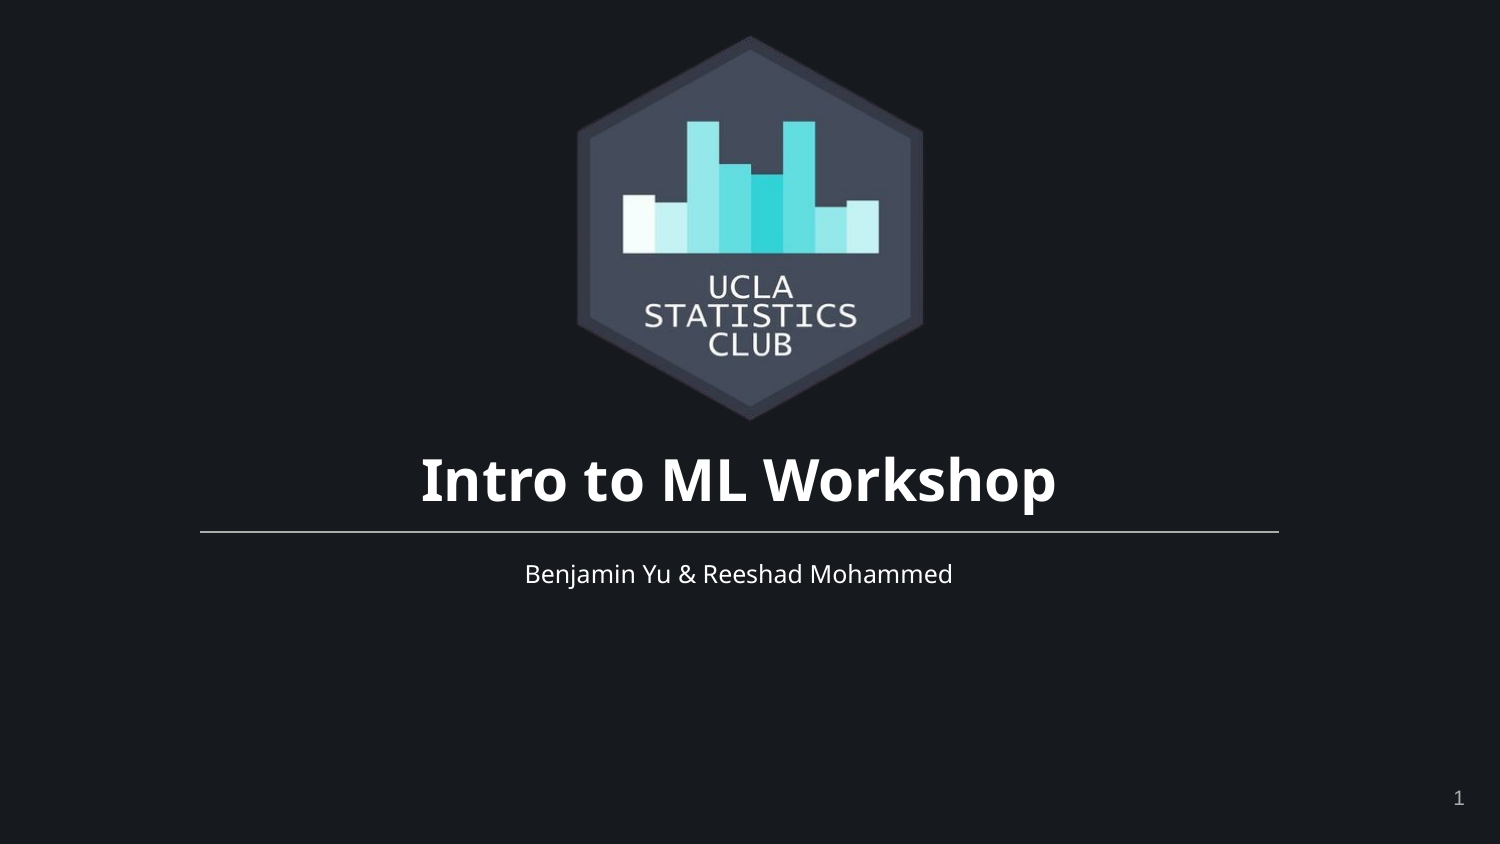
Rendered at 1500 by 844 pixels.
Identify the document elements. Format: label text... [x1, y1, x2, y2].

slide_number ‹#› [1389, 764, 1480, 830]
picture [552, 26, 948, 429]
text_box Intro to ML Workshop Benjamin Yu & Reeshad Mohammed [0, 428, 1490, 649]
